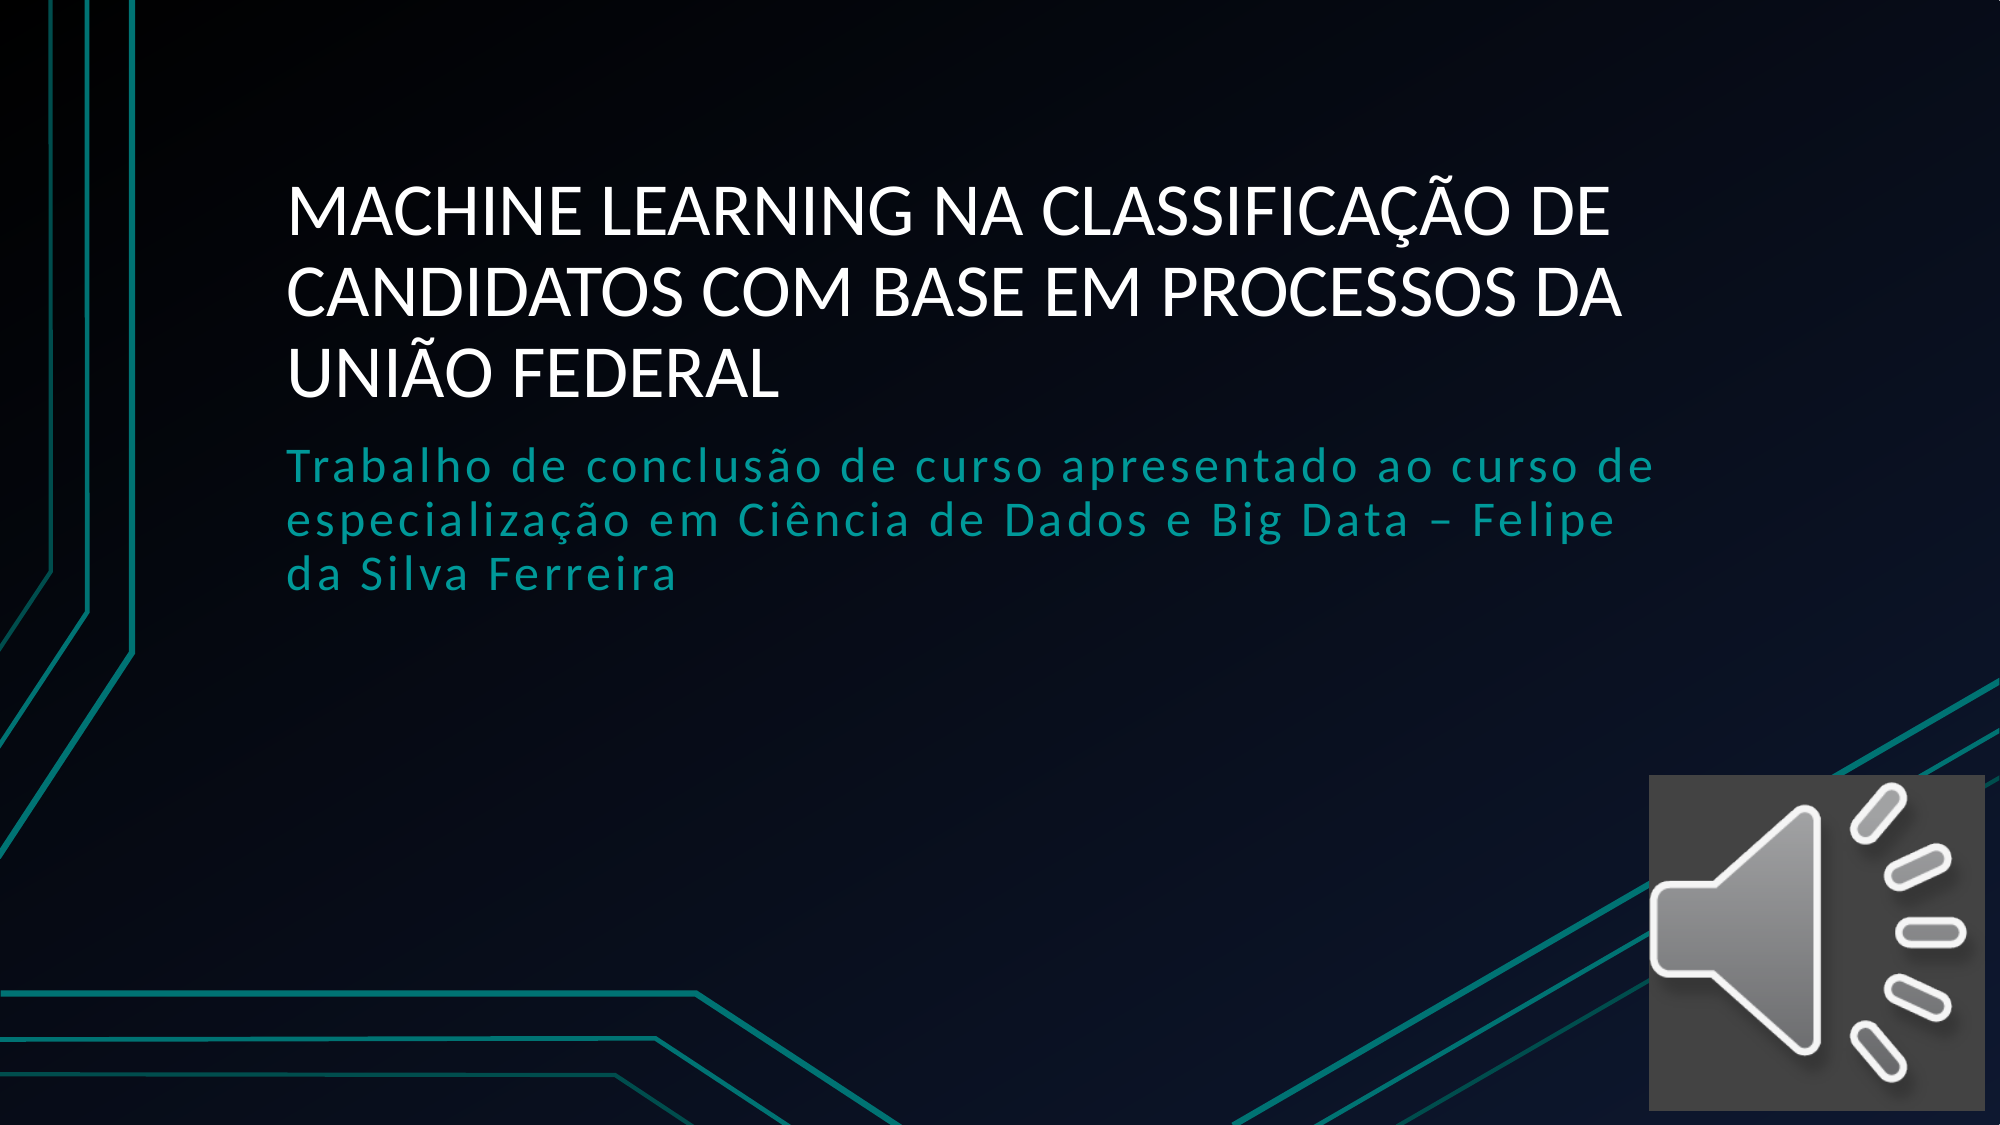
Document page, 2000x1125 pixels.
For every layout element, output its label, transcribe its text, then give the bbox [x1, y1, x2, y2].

title MACHINE LEARNING NA CLASSIFICAÇÃO DE CANDIDATOS COM BASE EM PROCESSOS DA UNIÃO FEDERAL [266, 95, 1700, 424]
subtitle Trabalho de conclusão de curso apresentado ao curso de especialização em Ciência de Dados e Big Data – Felipe da Silva Ferreira [266, 429, 1700, 717]
picture [1648, 773, 1987, 1112]
